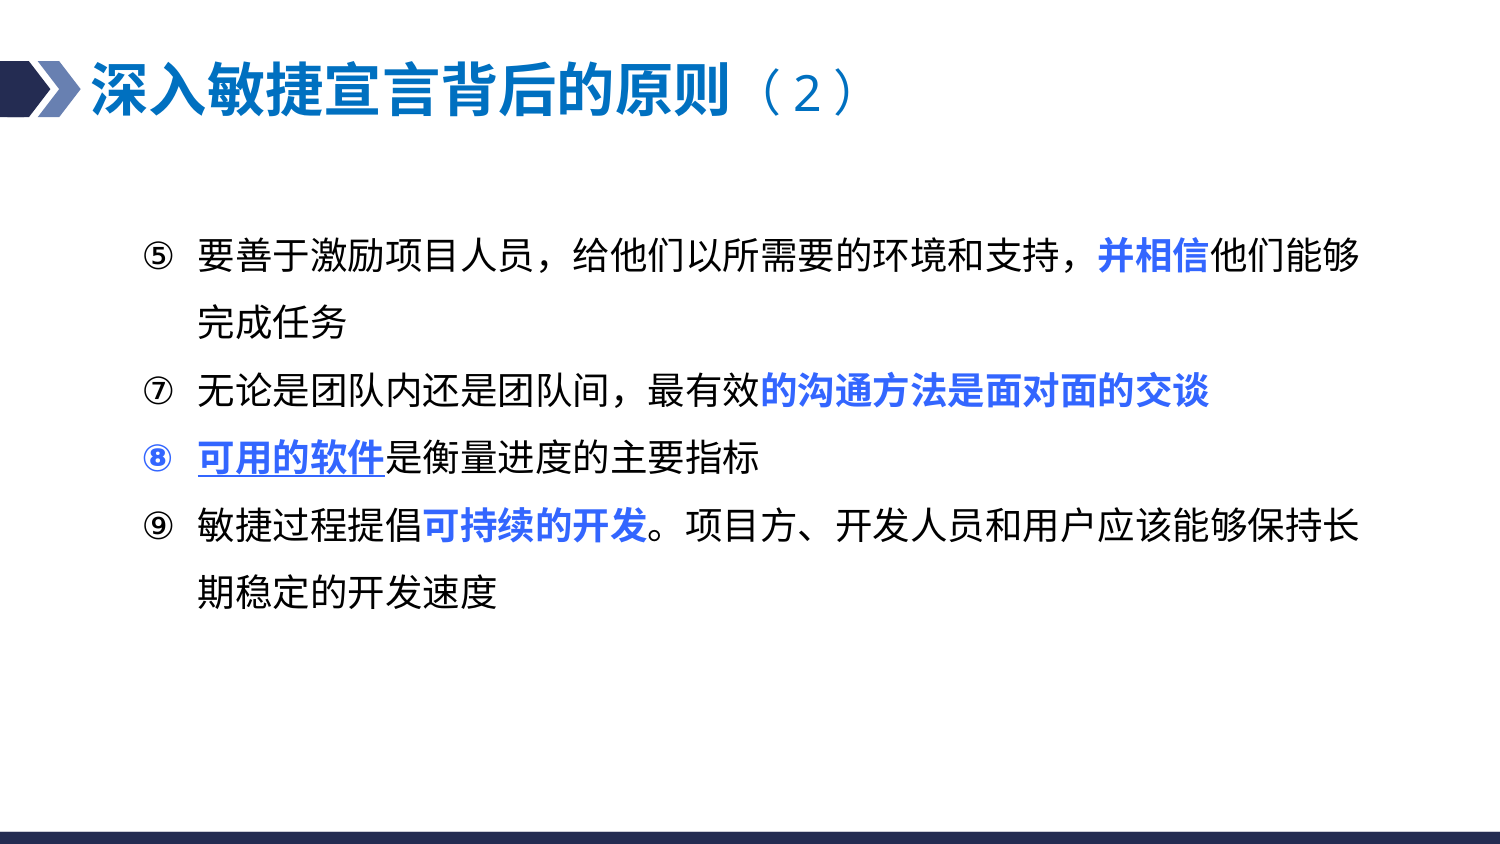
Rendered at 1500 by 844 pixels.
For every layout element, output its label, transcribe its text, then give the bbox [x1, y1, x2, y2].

title 深入敏捷宣言背后的原则（2） [76, 53, 906, 124]
text_box 要善于激励项目人员，给他们以所需要的环境和支持，并相信他们能够完成任务 无论是团队内还是团队间，最有效的沟通方法是面对面的交谈 可用的软件是衡量进度的主要指标 敏捷过程提倡可持续的开发。项目方、开发人员和用户应该能够保持长期稳定的开发速度 [126, 201, 1385, 622]
